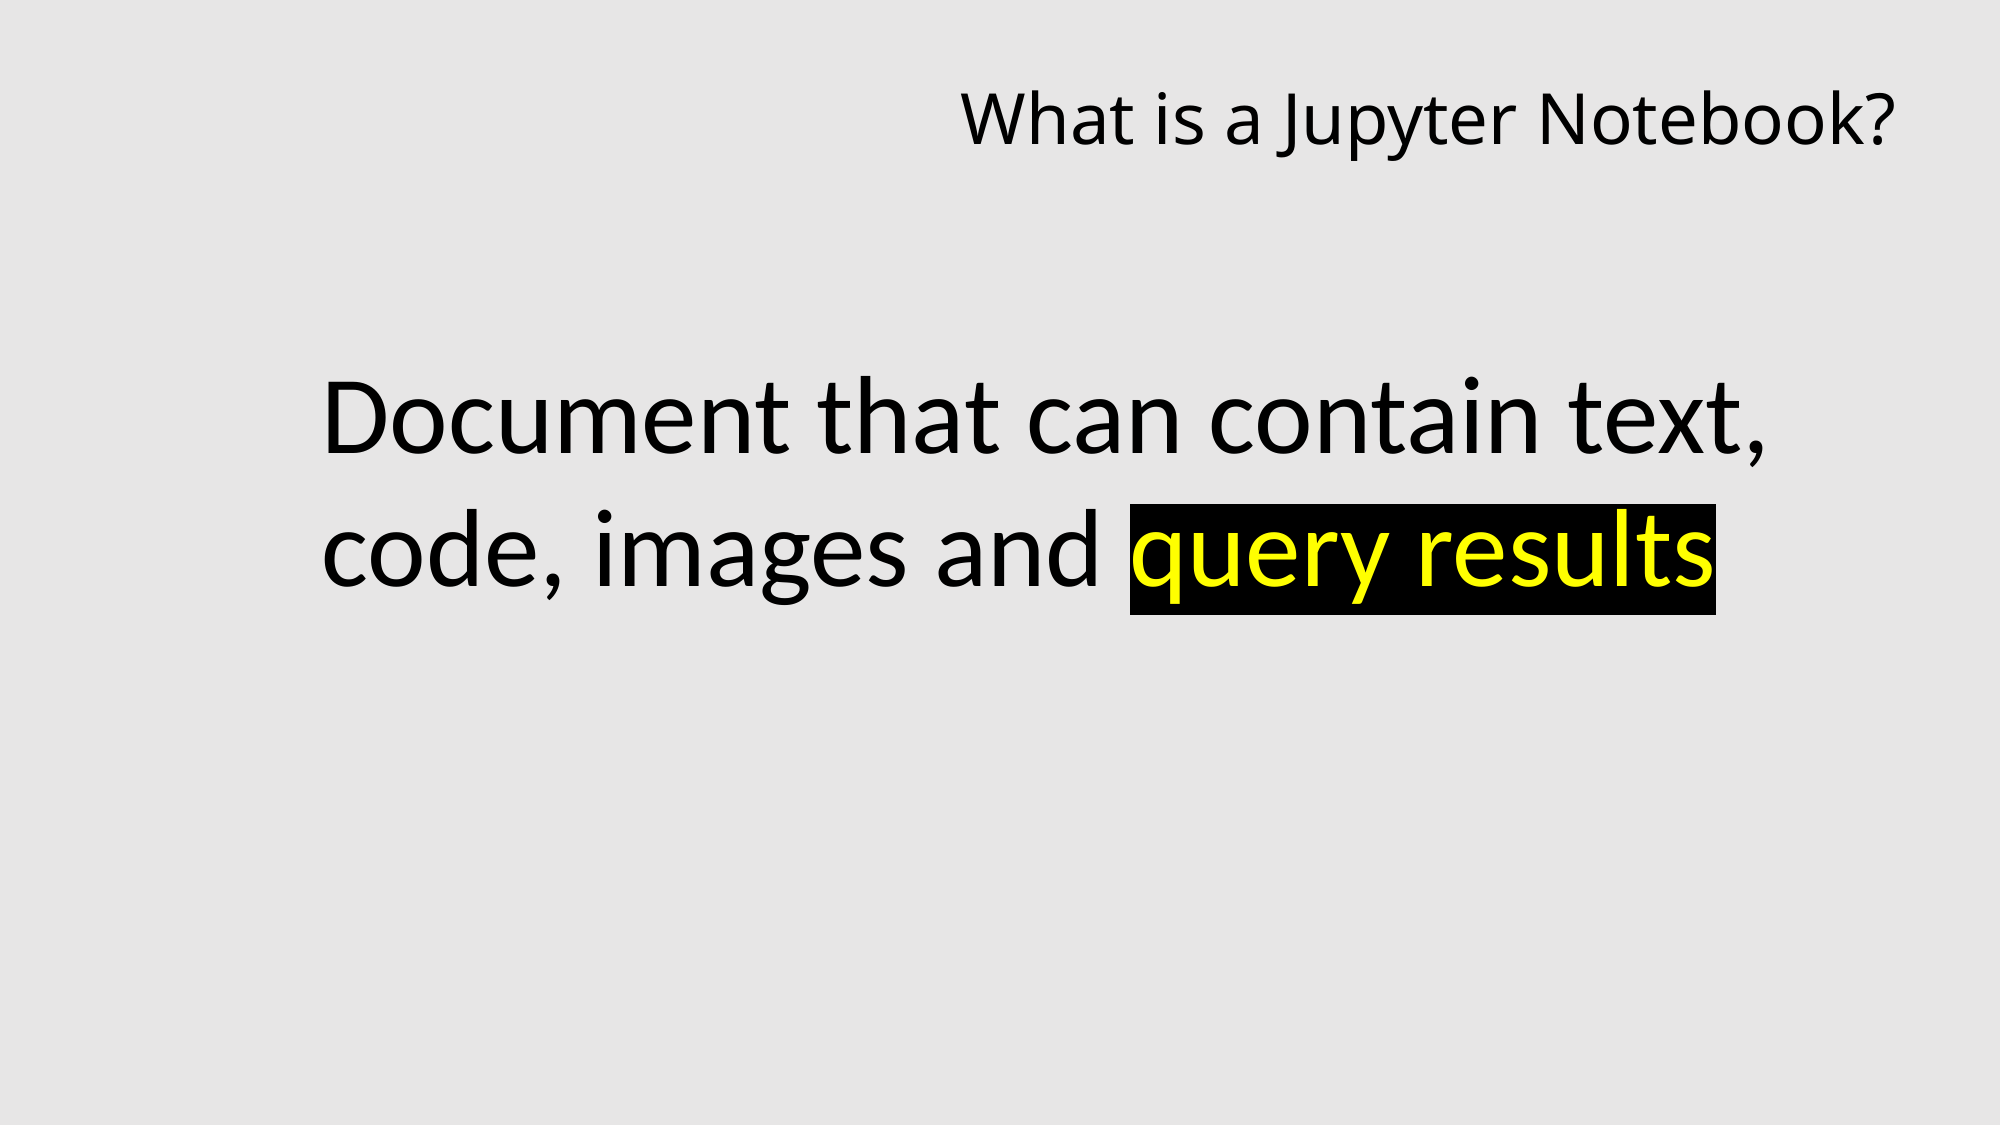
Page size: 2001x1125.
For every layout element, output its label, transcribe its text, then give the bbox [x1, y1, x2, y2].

text_box Document that can contain text, code, images and query results [306, 335, 1956, 617]
title What is a Jupyter Notebook? [945, 54, 2000, 189]
